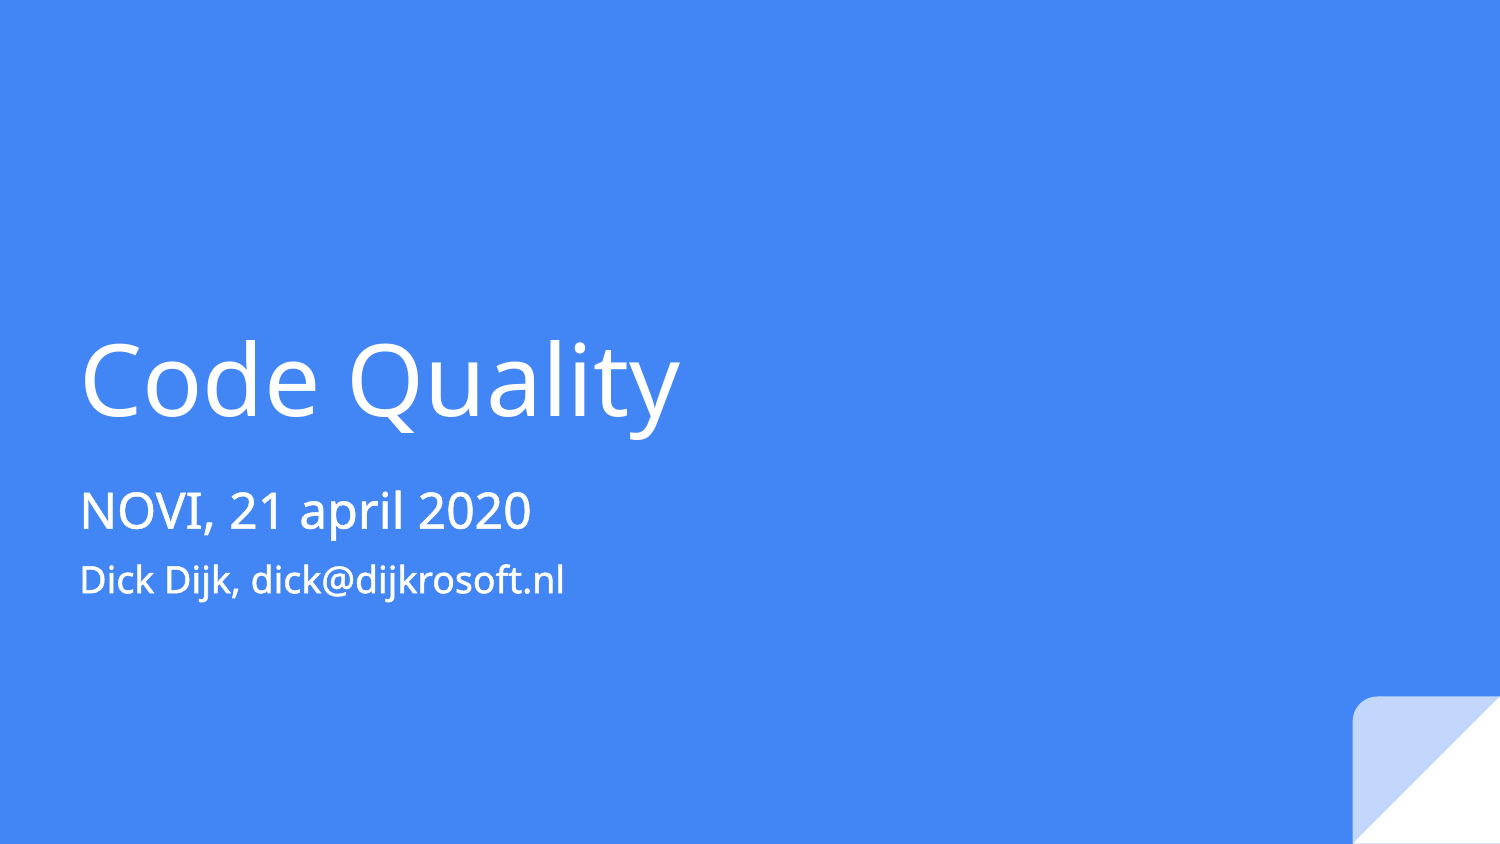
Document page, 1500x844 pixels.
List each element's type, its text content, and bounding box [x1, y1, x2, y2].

title Code Quality [64, 231, 1413, 452]
subtitle NOVI, 21 april 2020 Dick Dijk, dick@dijkrosoft.nl [64, 457, 1413, 529]
